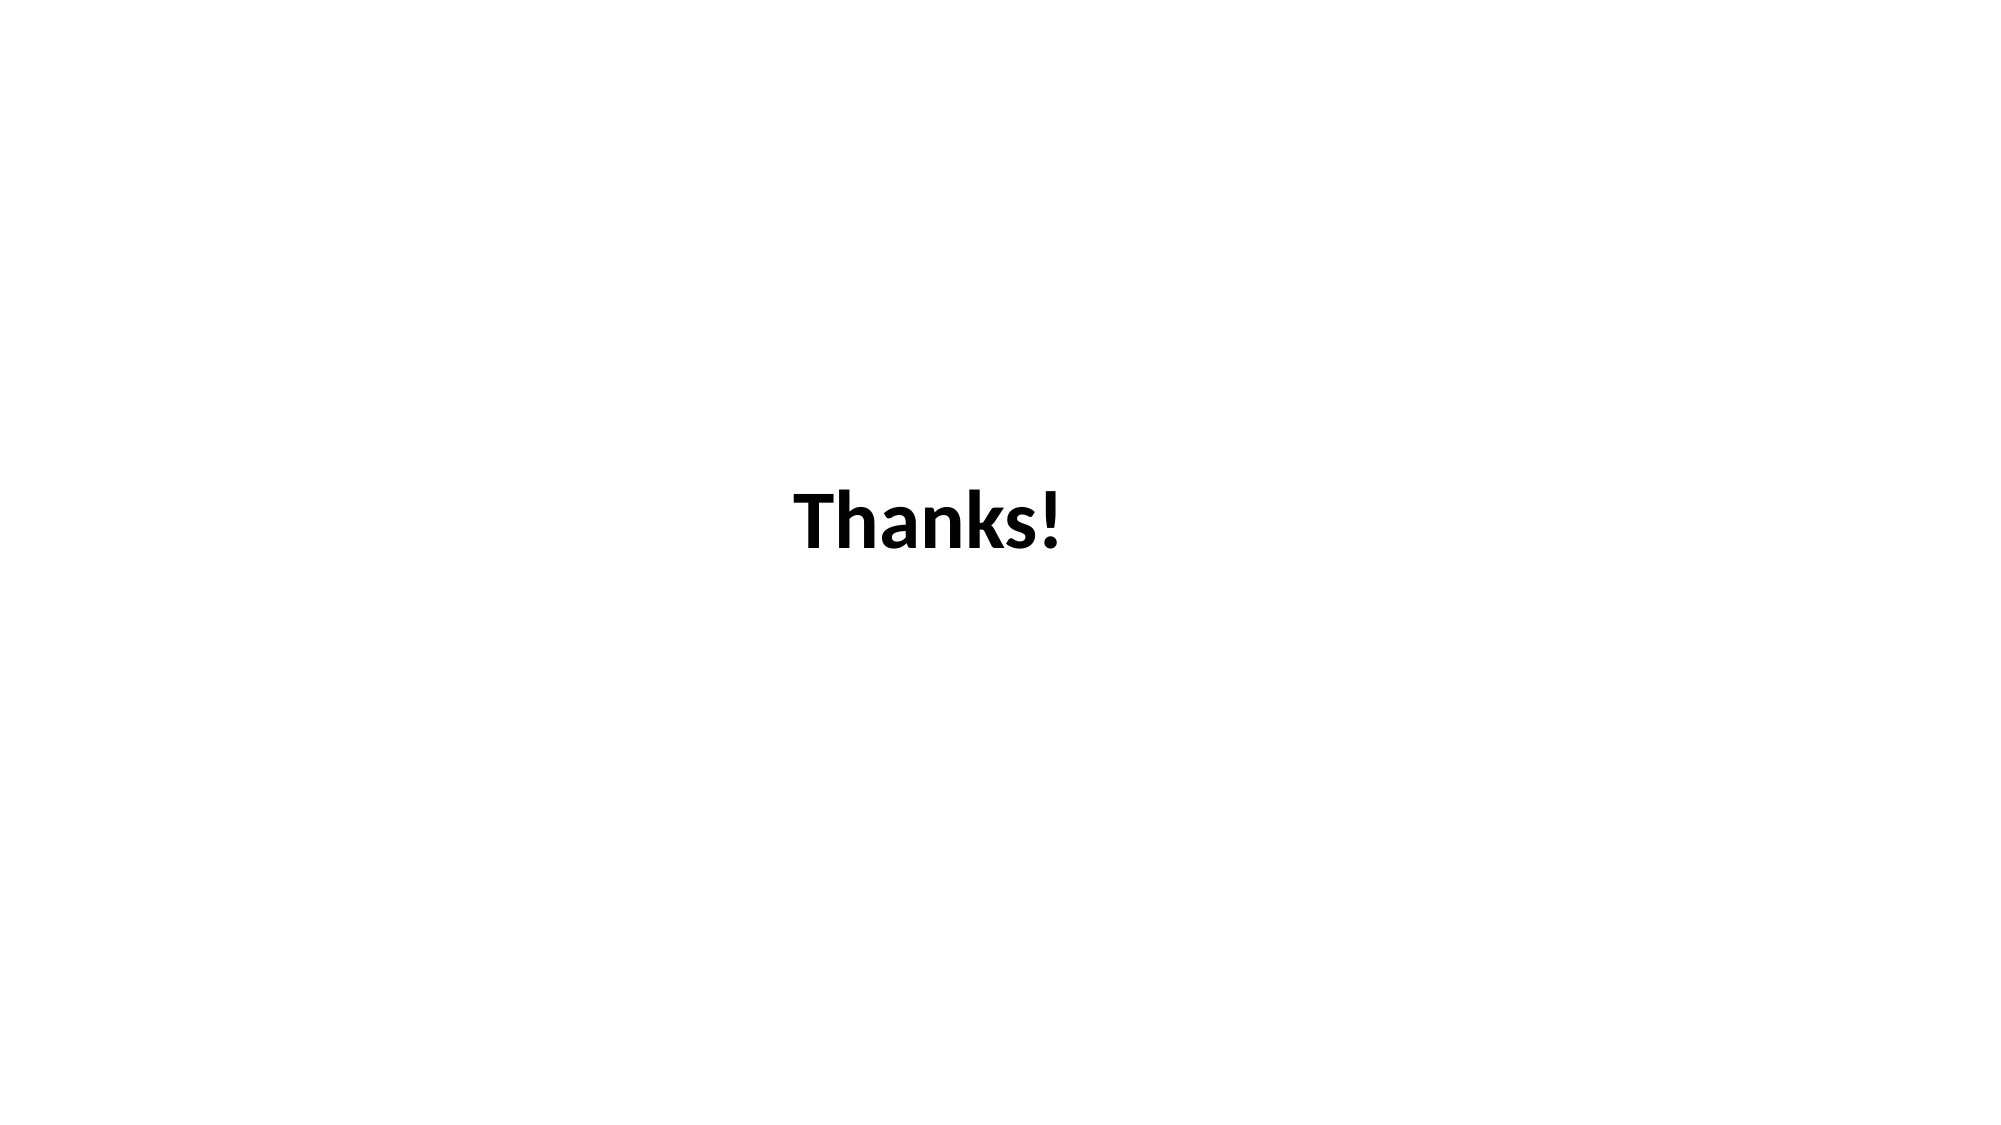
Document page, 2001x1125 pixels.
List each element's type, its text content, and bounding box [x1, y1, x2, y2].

text_box Thanks! [778, 457, 1164, 573]
